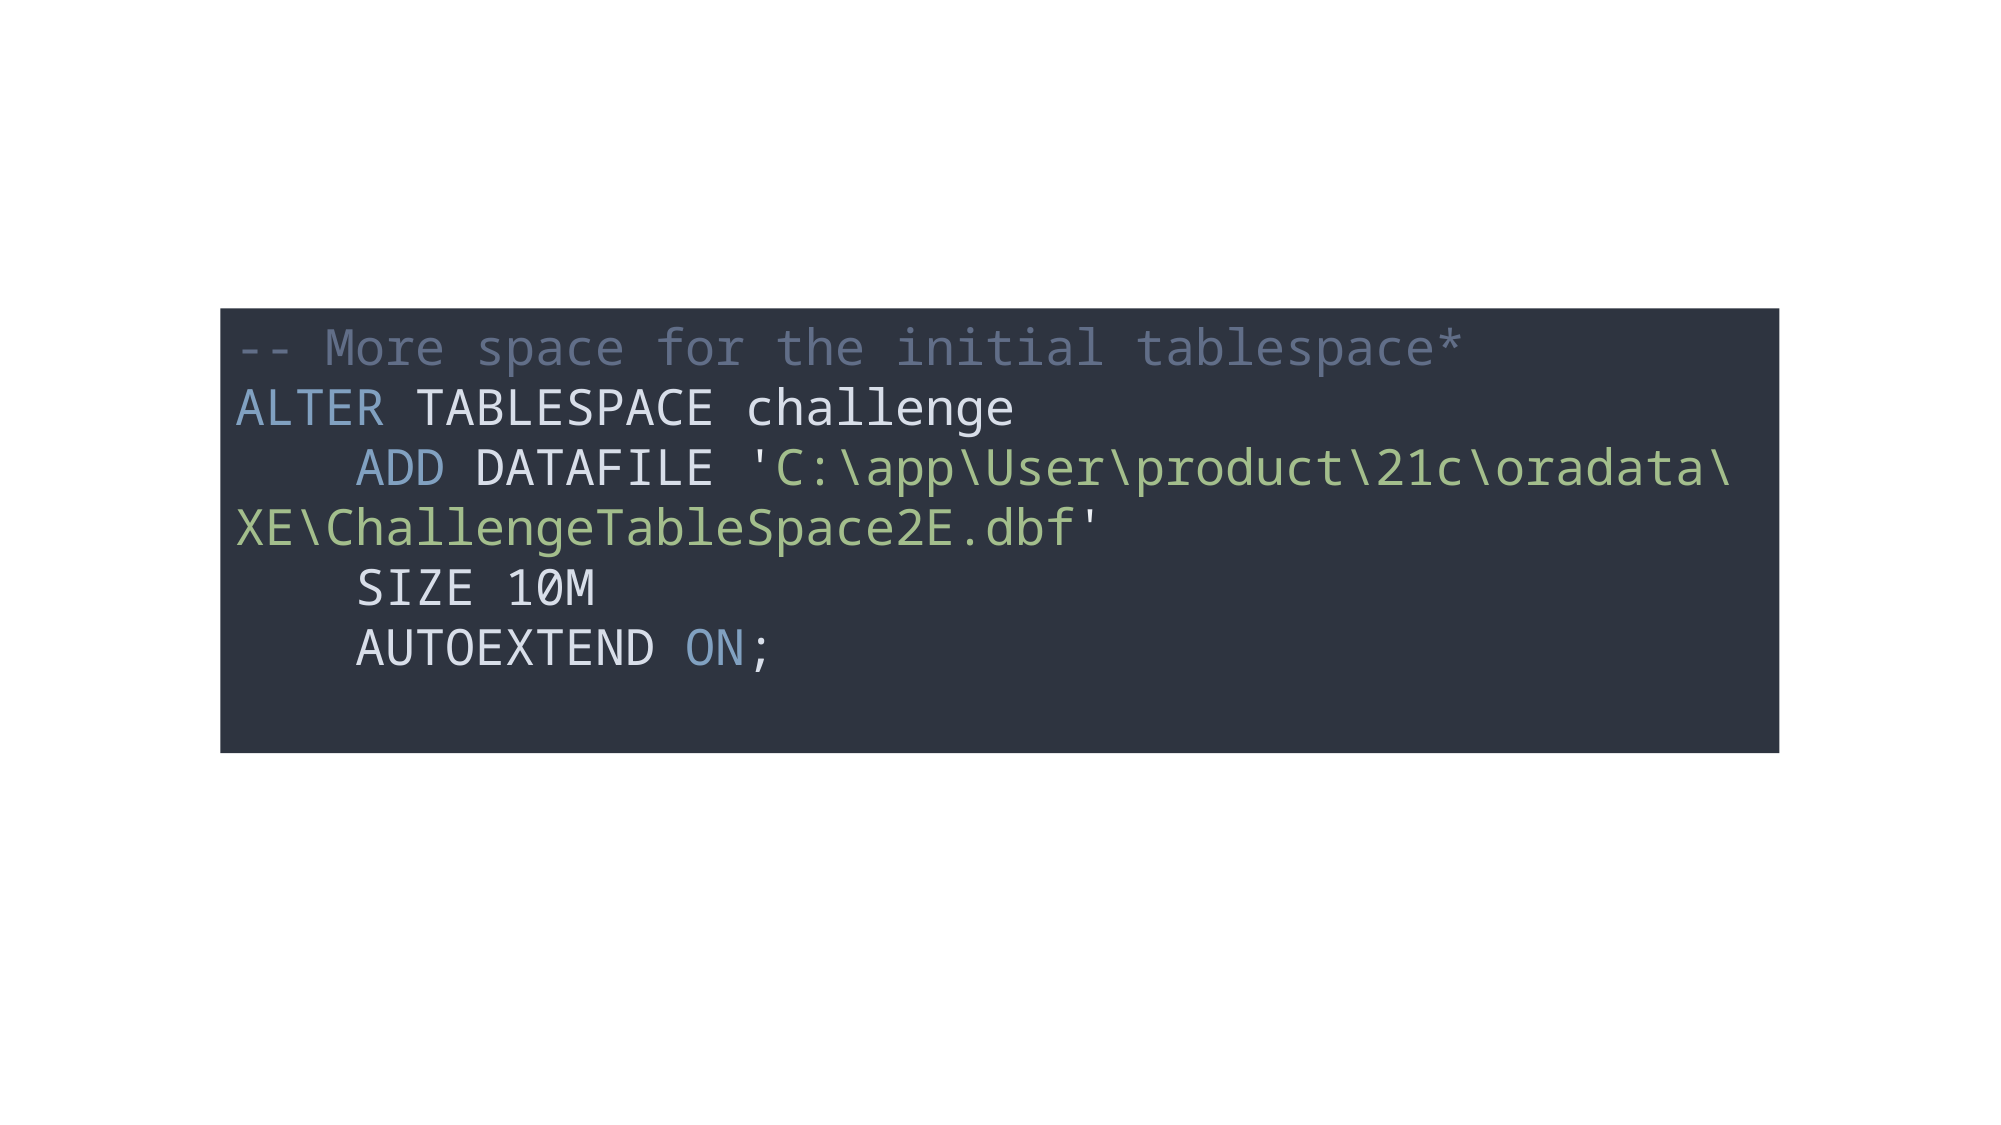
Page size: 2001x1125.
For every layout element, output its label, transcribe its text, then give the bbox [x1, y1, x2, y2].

text_box -- More space for the initial tablespace* ALTER TABLESPACE challenge ADD DATAFILE 'C:\app\User\product\21c\oradata\XE\ChallengeTableSpace2E.dbf' SIZE 10M AUTOEXTEND ON; [220, 308, 1780, 754]
